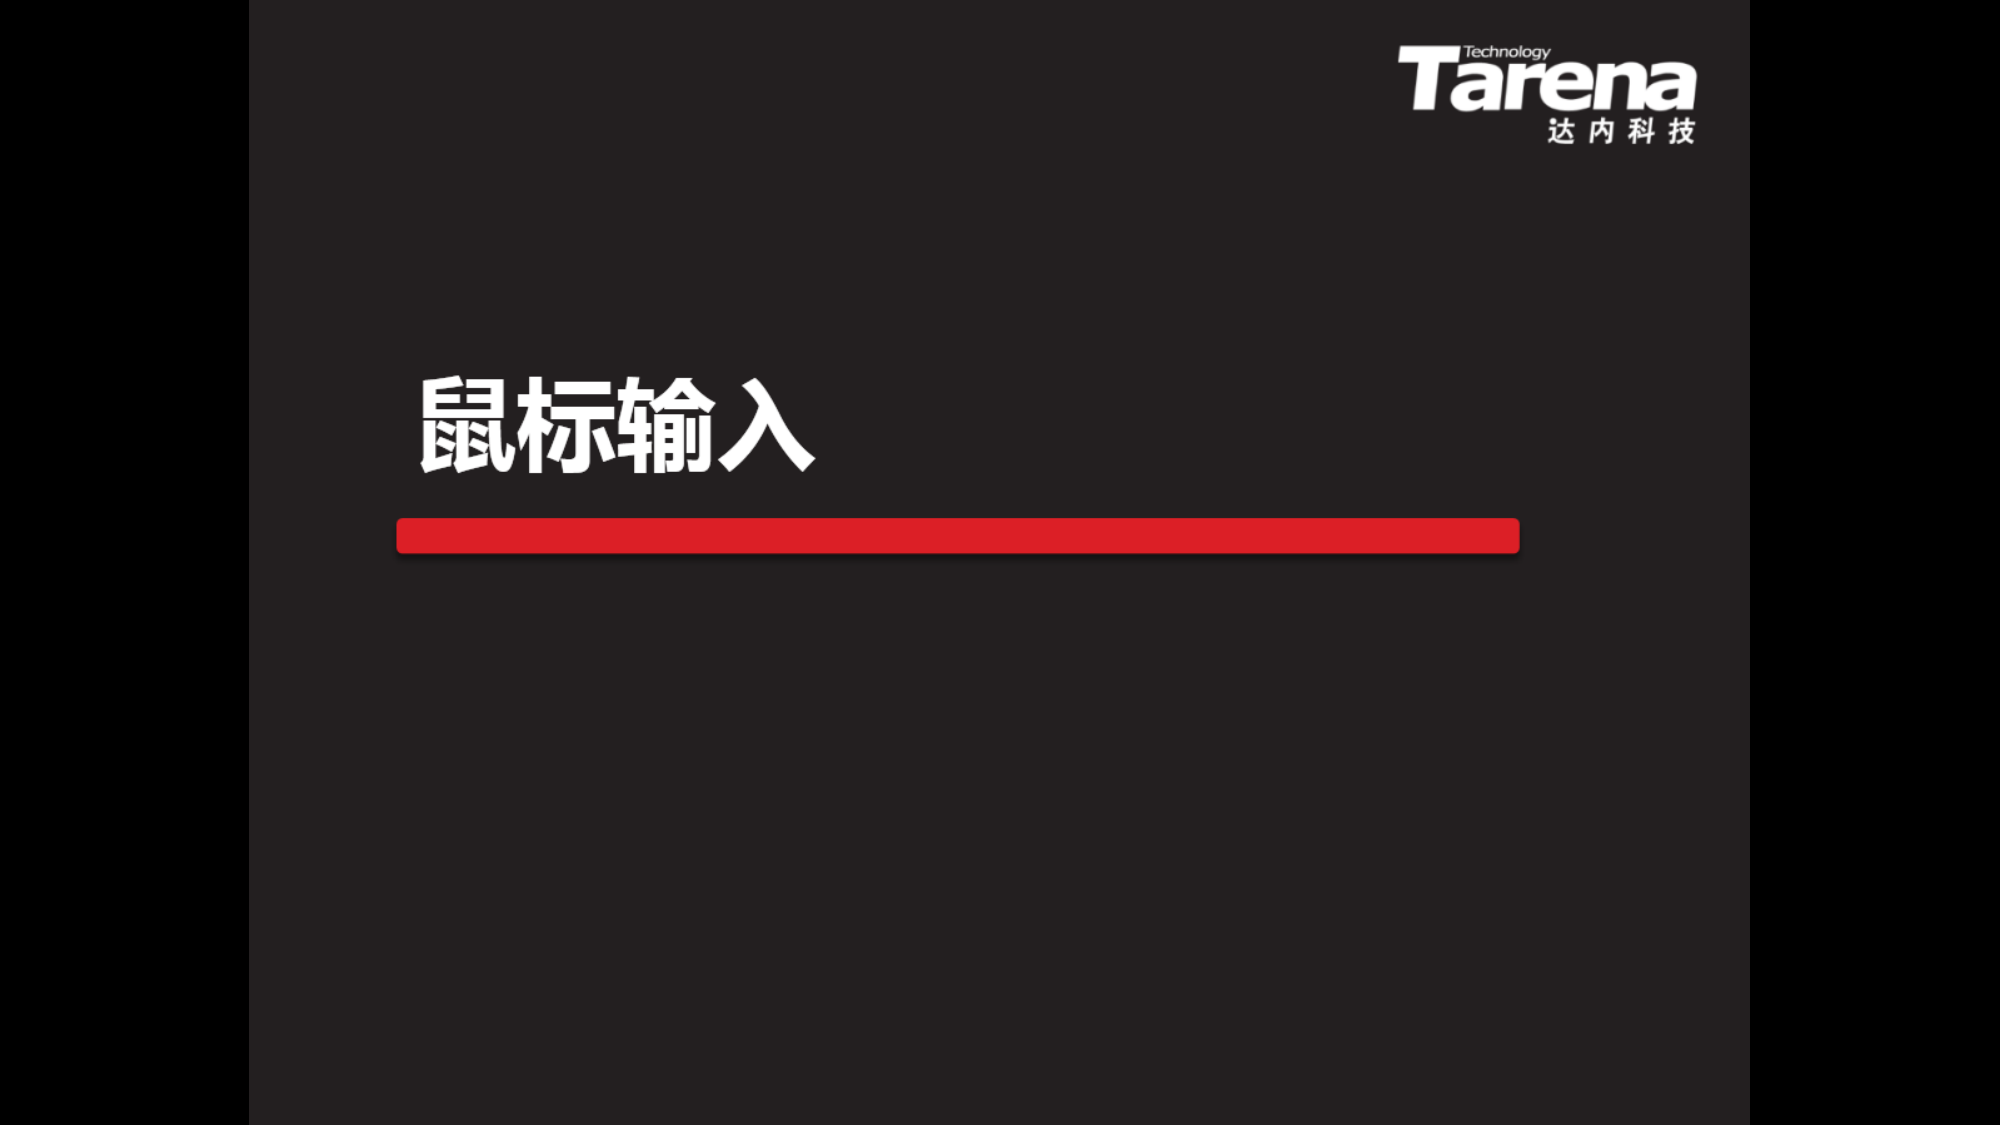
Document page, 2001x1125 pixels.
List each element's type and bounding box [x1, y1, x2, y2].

picture [249, 0, 1750, 1125]
